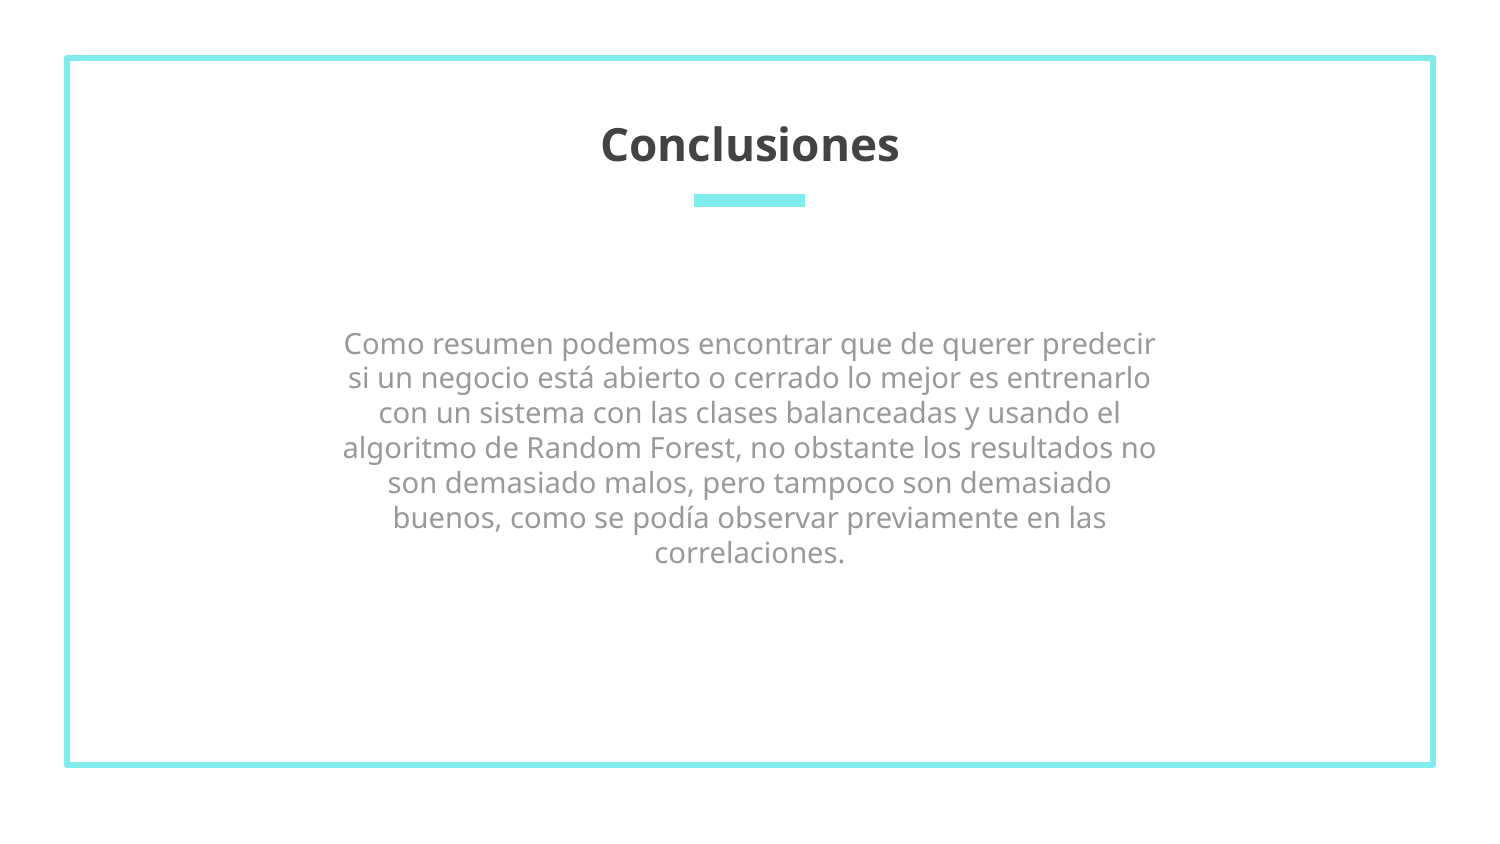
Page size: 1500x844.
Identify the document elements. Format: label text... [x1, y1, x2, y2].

title Conclusiones [0, 35, 1500, 186]
text_box Como resumen podemos encontrar que de querer predecir si un negocio está abierto o cerrado lo mejor es entrenarlo con un sistema con las clases balanceadas y usando el algoritmo de Random Forest, no obstante los resultados no son demasiado malos, pero tampoco son demasiado buenos, como se podía observar previamente en las correlaciones. [316, 309, 1184, 534]
